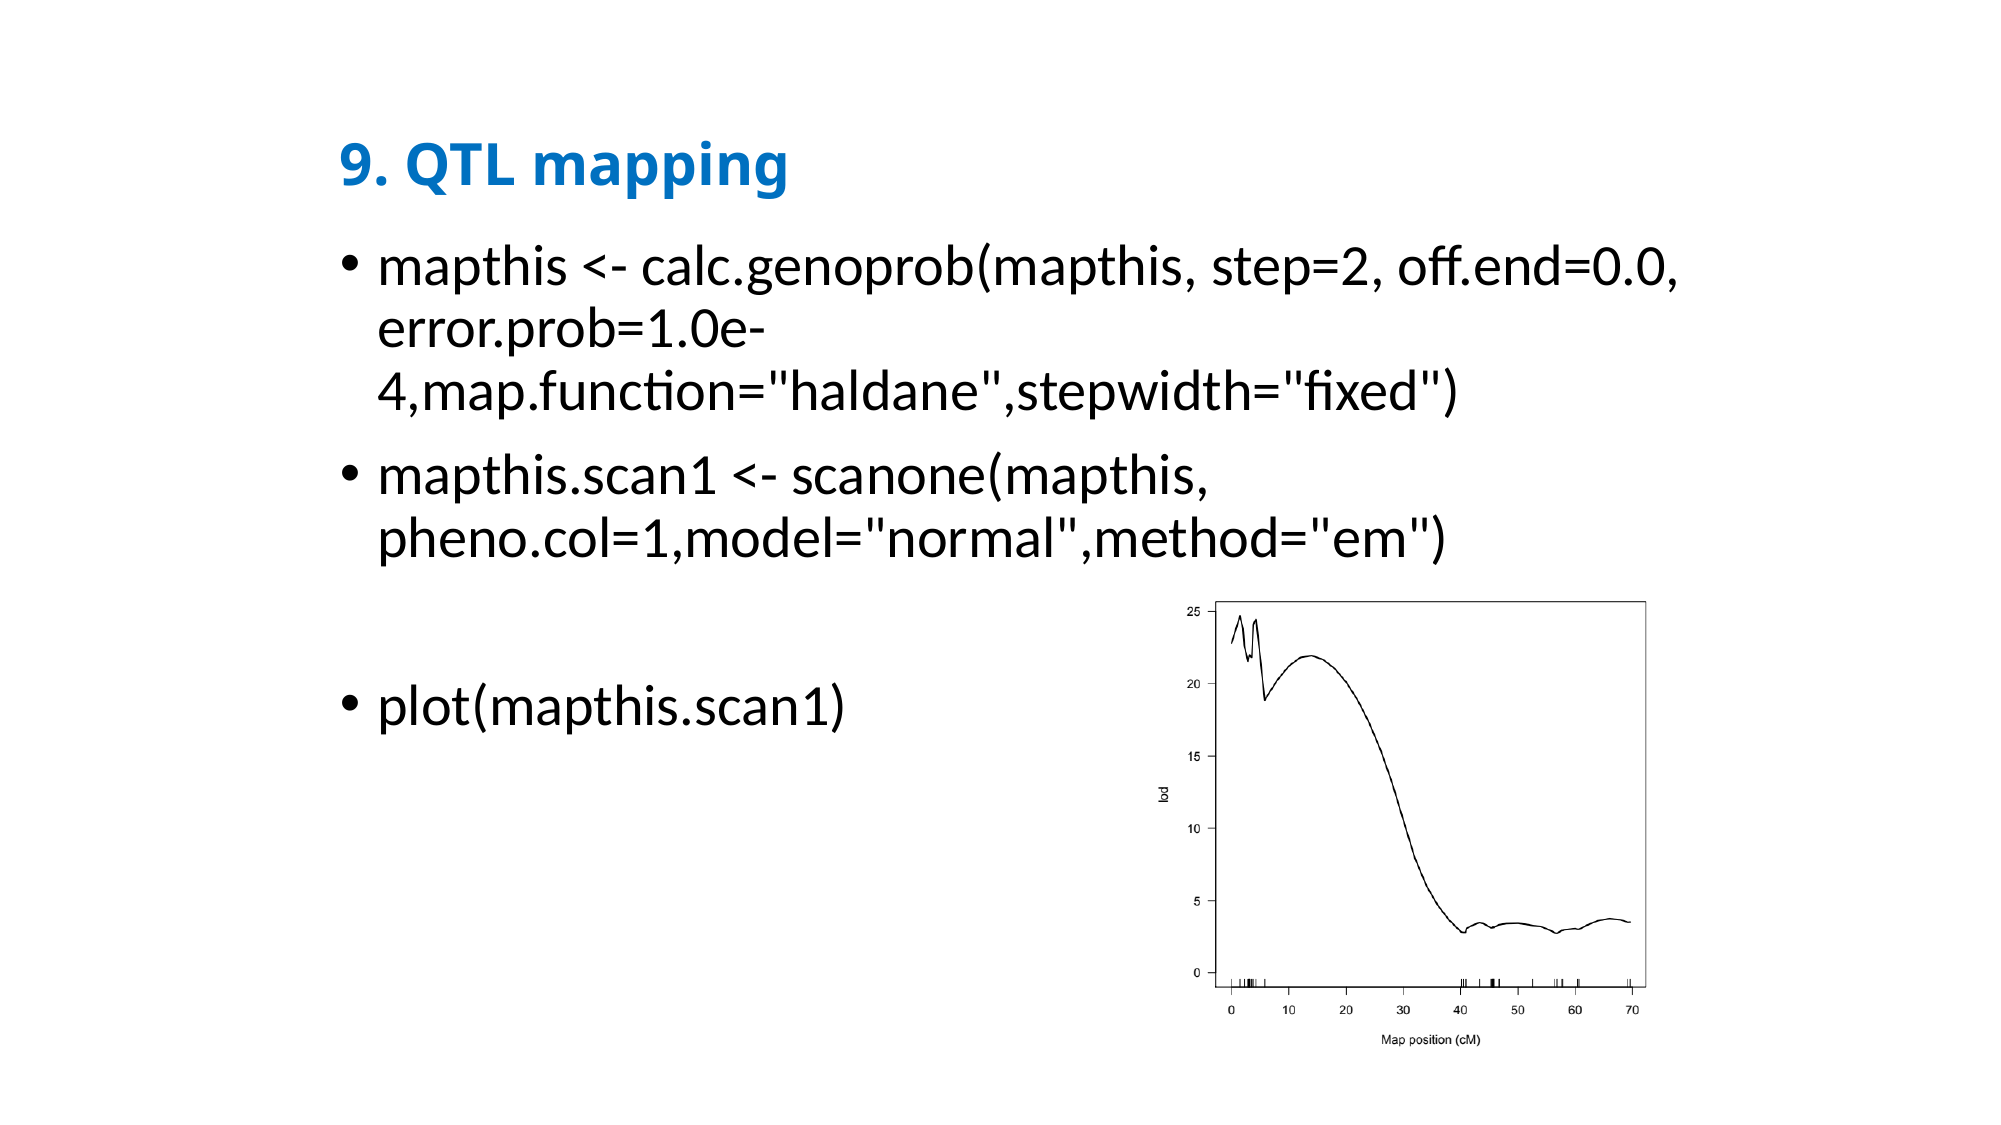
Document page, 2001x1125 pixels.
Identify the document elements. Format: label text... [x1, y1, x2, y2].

title 9. QTL mapping [324, 57, 2000, 276]
list mapthis <- calc.genoprob(mapthis, step=2, off.end=0.0, error.prob=1.0e-4,map.function="haldane",stepwidth="fixed") mapthis.scan1 <- scanone(mapthis, pheno.col=1,model="normal",method="em") plot(mapthis.scan1) [324, 227, 1719, 1005]
picture [1154, 540, 1675, 1061]
